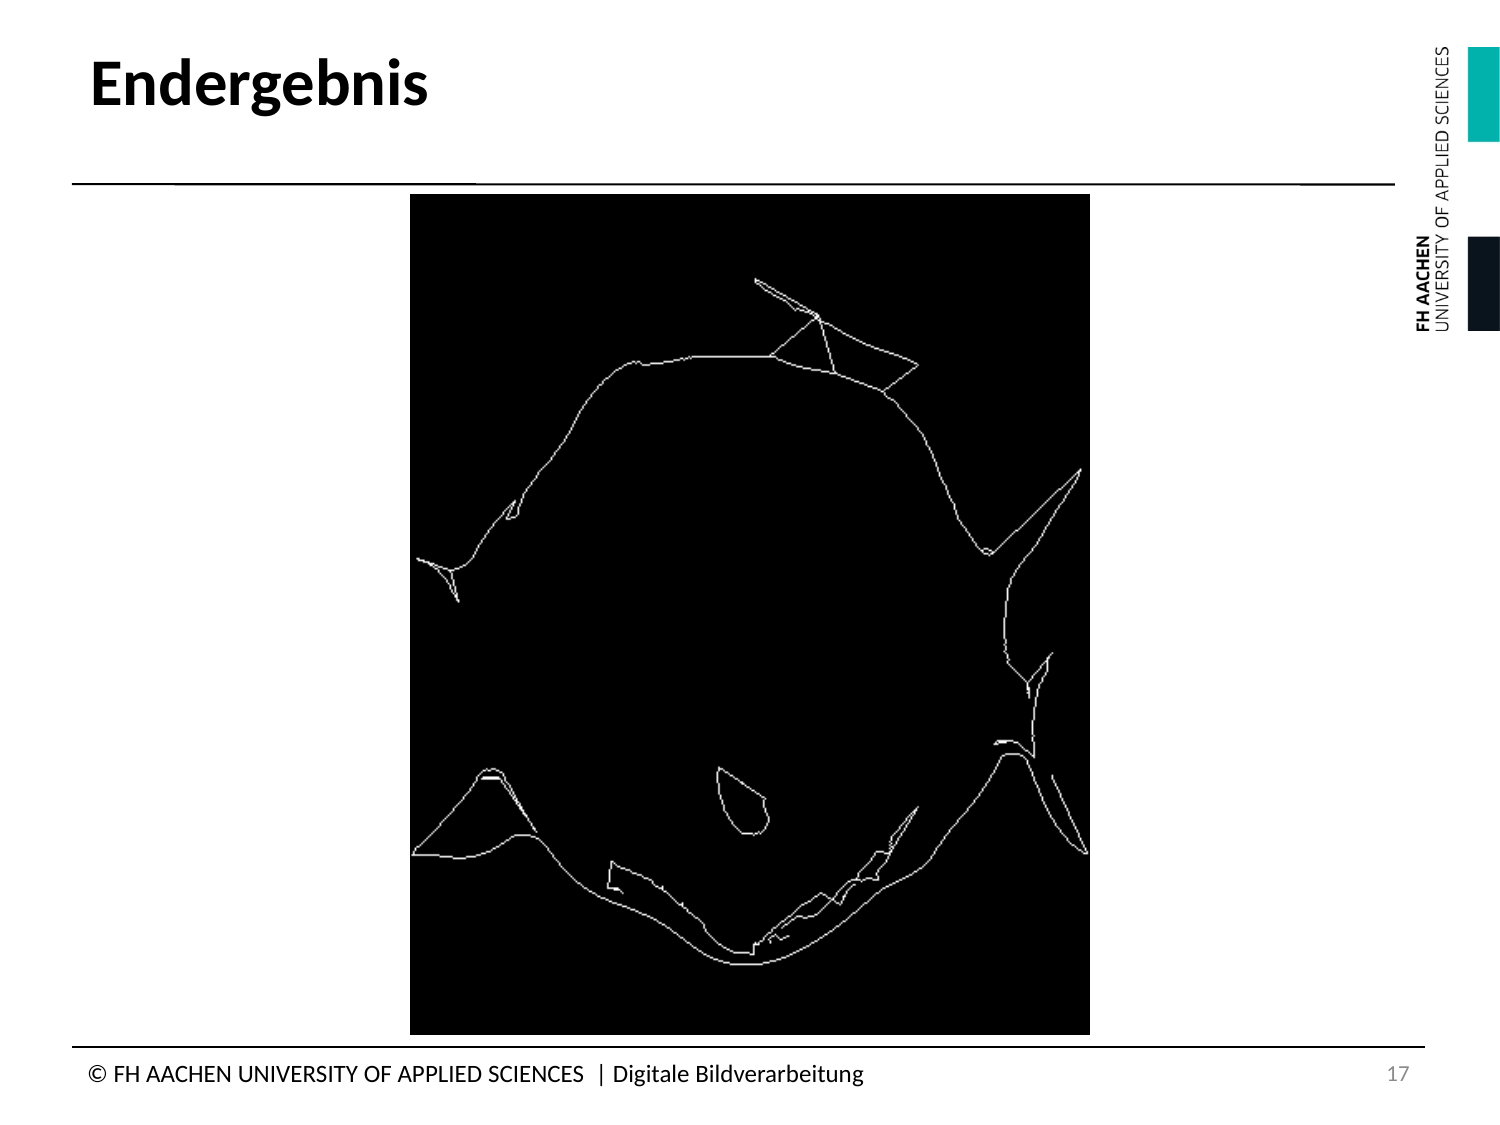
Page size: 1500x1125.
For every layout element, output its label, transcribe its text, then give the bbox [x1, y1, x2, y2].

title Endergebnis [75, 45, 1425, 178]
footer © FH AACHEN UNIVERSITY OF APPLIED SCIENCES | Digitale Bildverarbeitung [72, 1042, 1328, 1103]
slide_number 17 [1328, 1042, 1425, 1103]
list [410, 194, 1090, 1036]
picture [1404, 47, 1500, 331]
